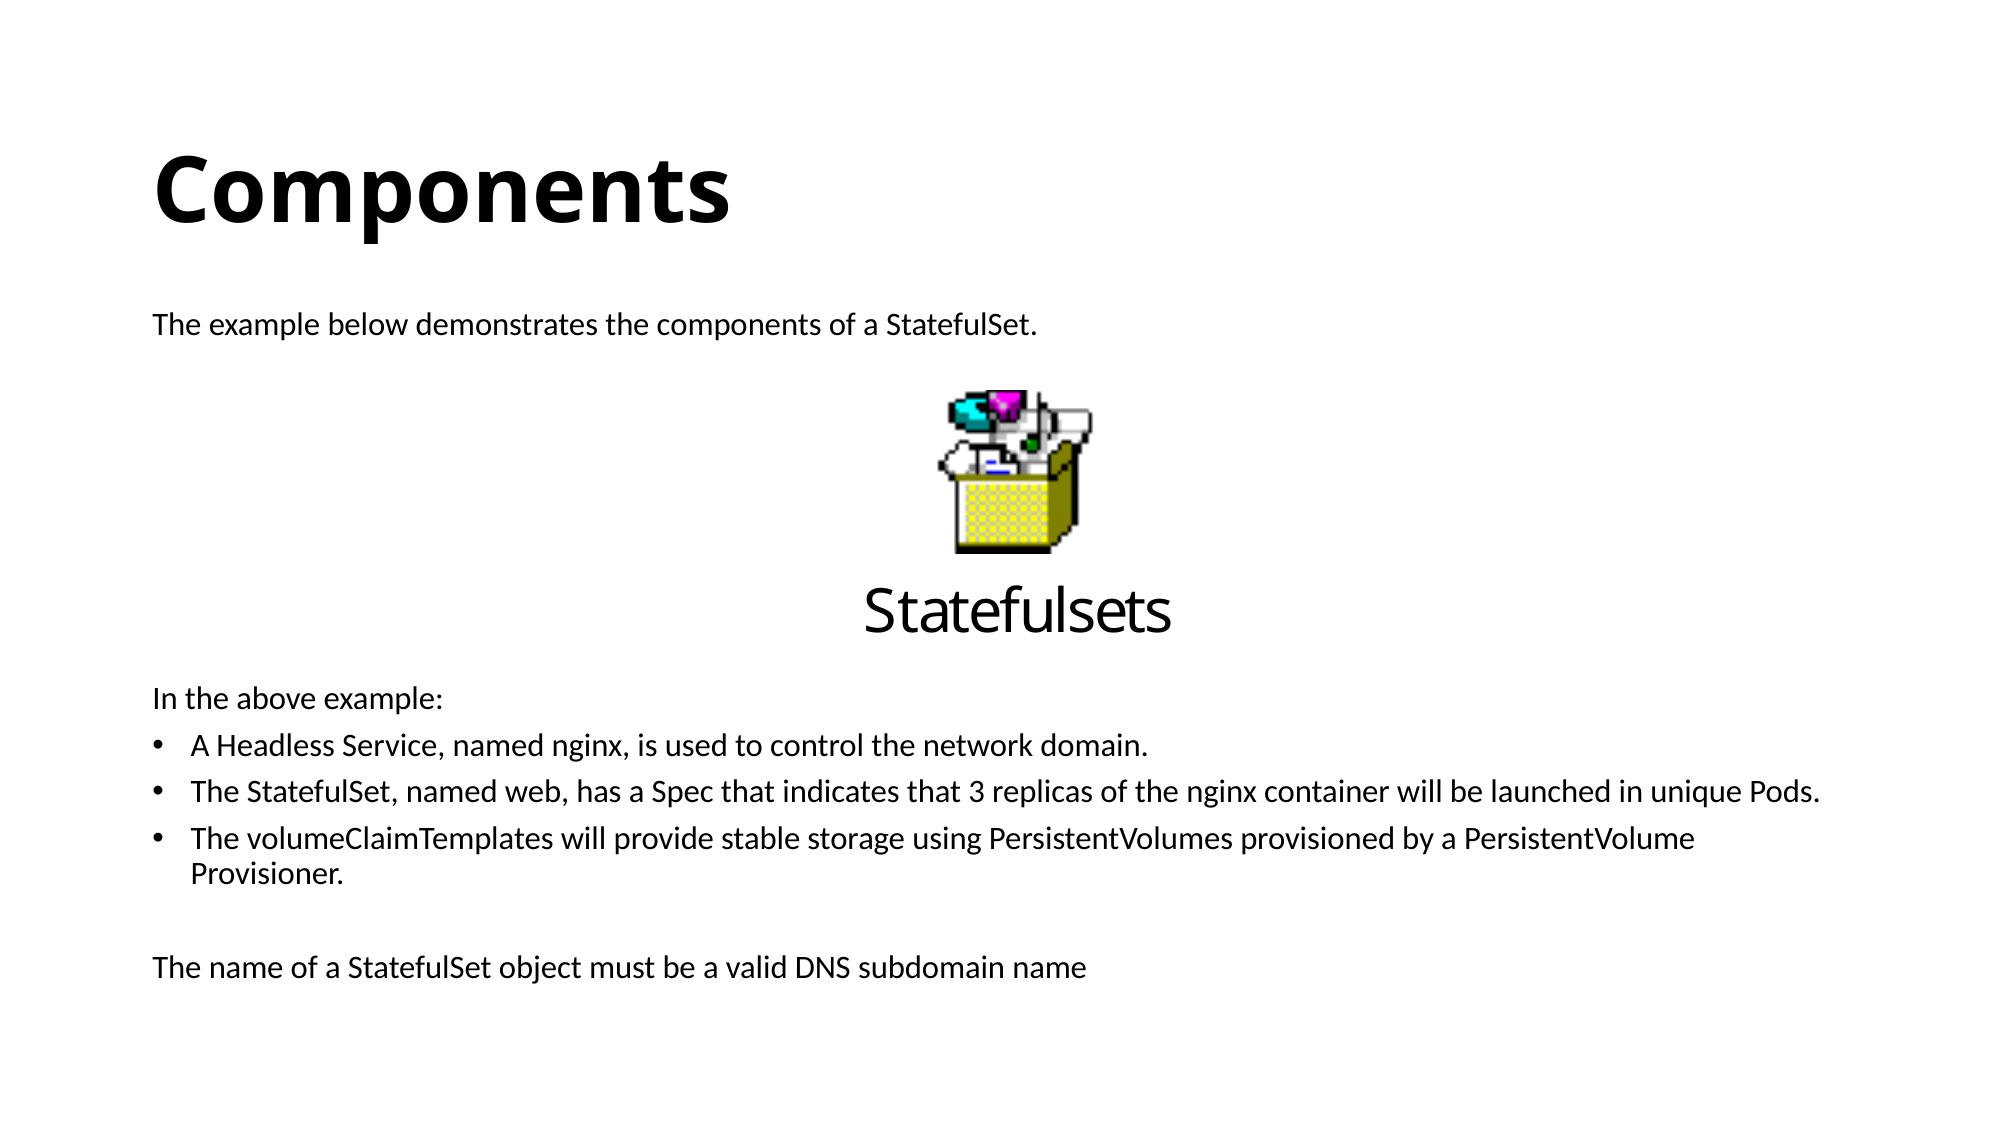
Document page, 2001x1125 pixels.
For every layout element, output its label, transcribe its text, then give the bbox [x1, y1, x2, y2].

title Components [137, 139, 1863, 299]
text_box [774, 390, 1263, 822]
list The example below demonstrates the components of a StatefulSet. In the above example: A Headless Service, named nginx, is used to control the network domain. The StatefulSet, named web, has a Spec that indicates that 3 replicas of the nginx container will be launched in unique Pods. The volumeClaimTemplates will provide stable storage using PersistentVolumes provisioned by a PersistentVolume Provisioner. The name of a StatefulSet object must be a valid DNS subdomain name [137, 299, 1863, 1014]
